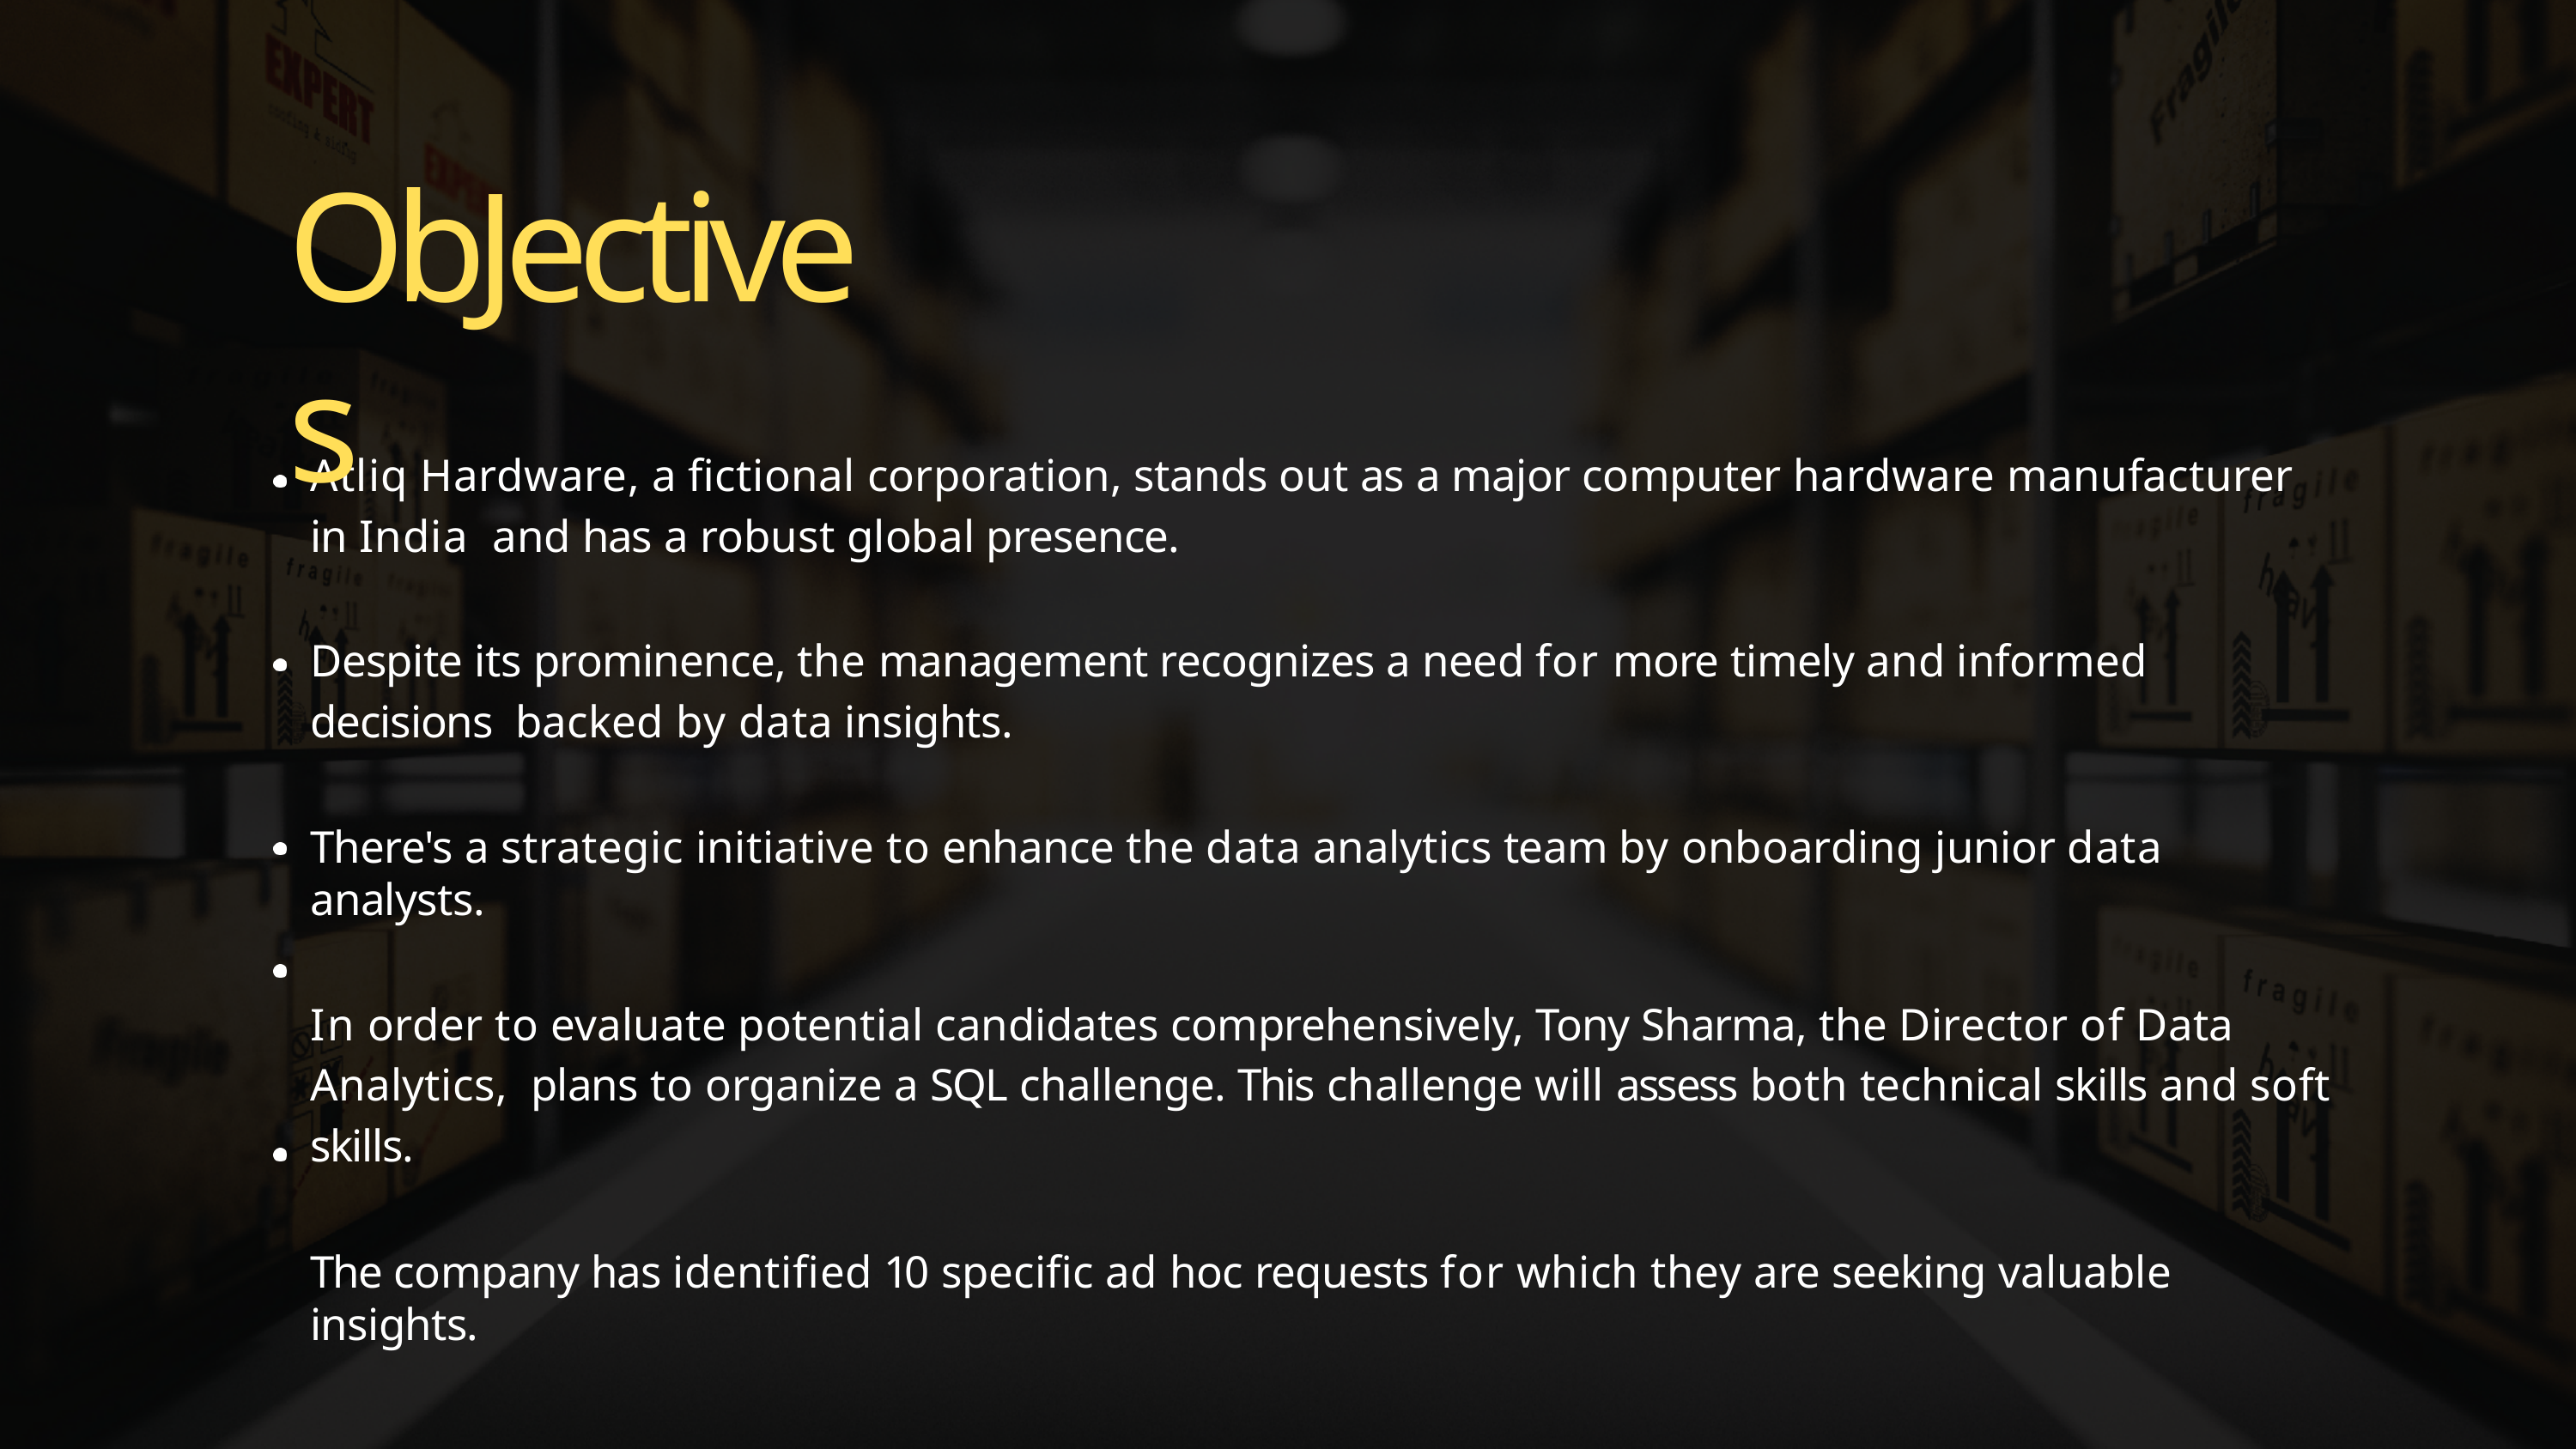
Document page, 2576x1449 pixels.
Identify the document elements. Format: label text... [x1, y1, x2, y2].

picture [0, 0, 2576, 1449]
list Atliq Hardware, a fictional corporation, stands out as a major computer hardware manufacturer in India and has a robust global presence. Despite its prominence, the management recognizes a need for more timely and informed decisions backed by data insights. There's a strategic initiative to enhance the data analytics team by onboarding junior data analysts. In order to evaluate potential candidates comprehensively, Tony Sharma, the Director of Data Analytics, plans to organize a SQL challenge. This challenge will assess both technical skills and soft skills. The company has identified 10 specific ad hoc requests for which they are seeking valuable insights. [239, 437, 2337, 1349]
title ObJectives [286, 149, 909, 512]
